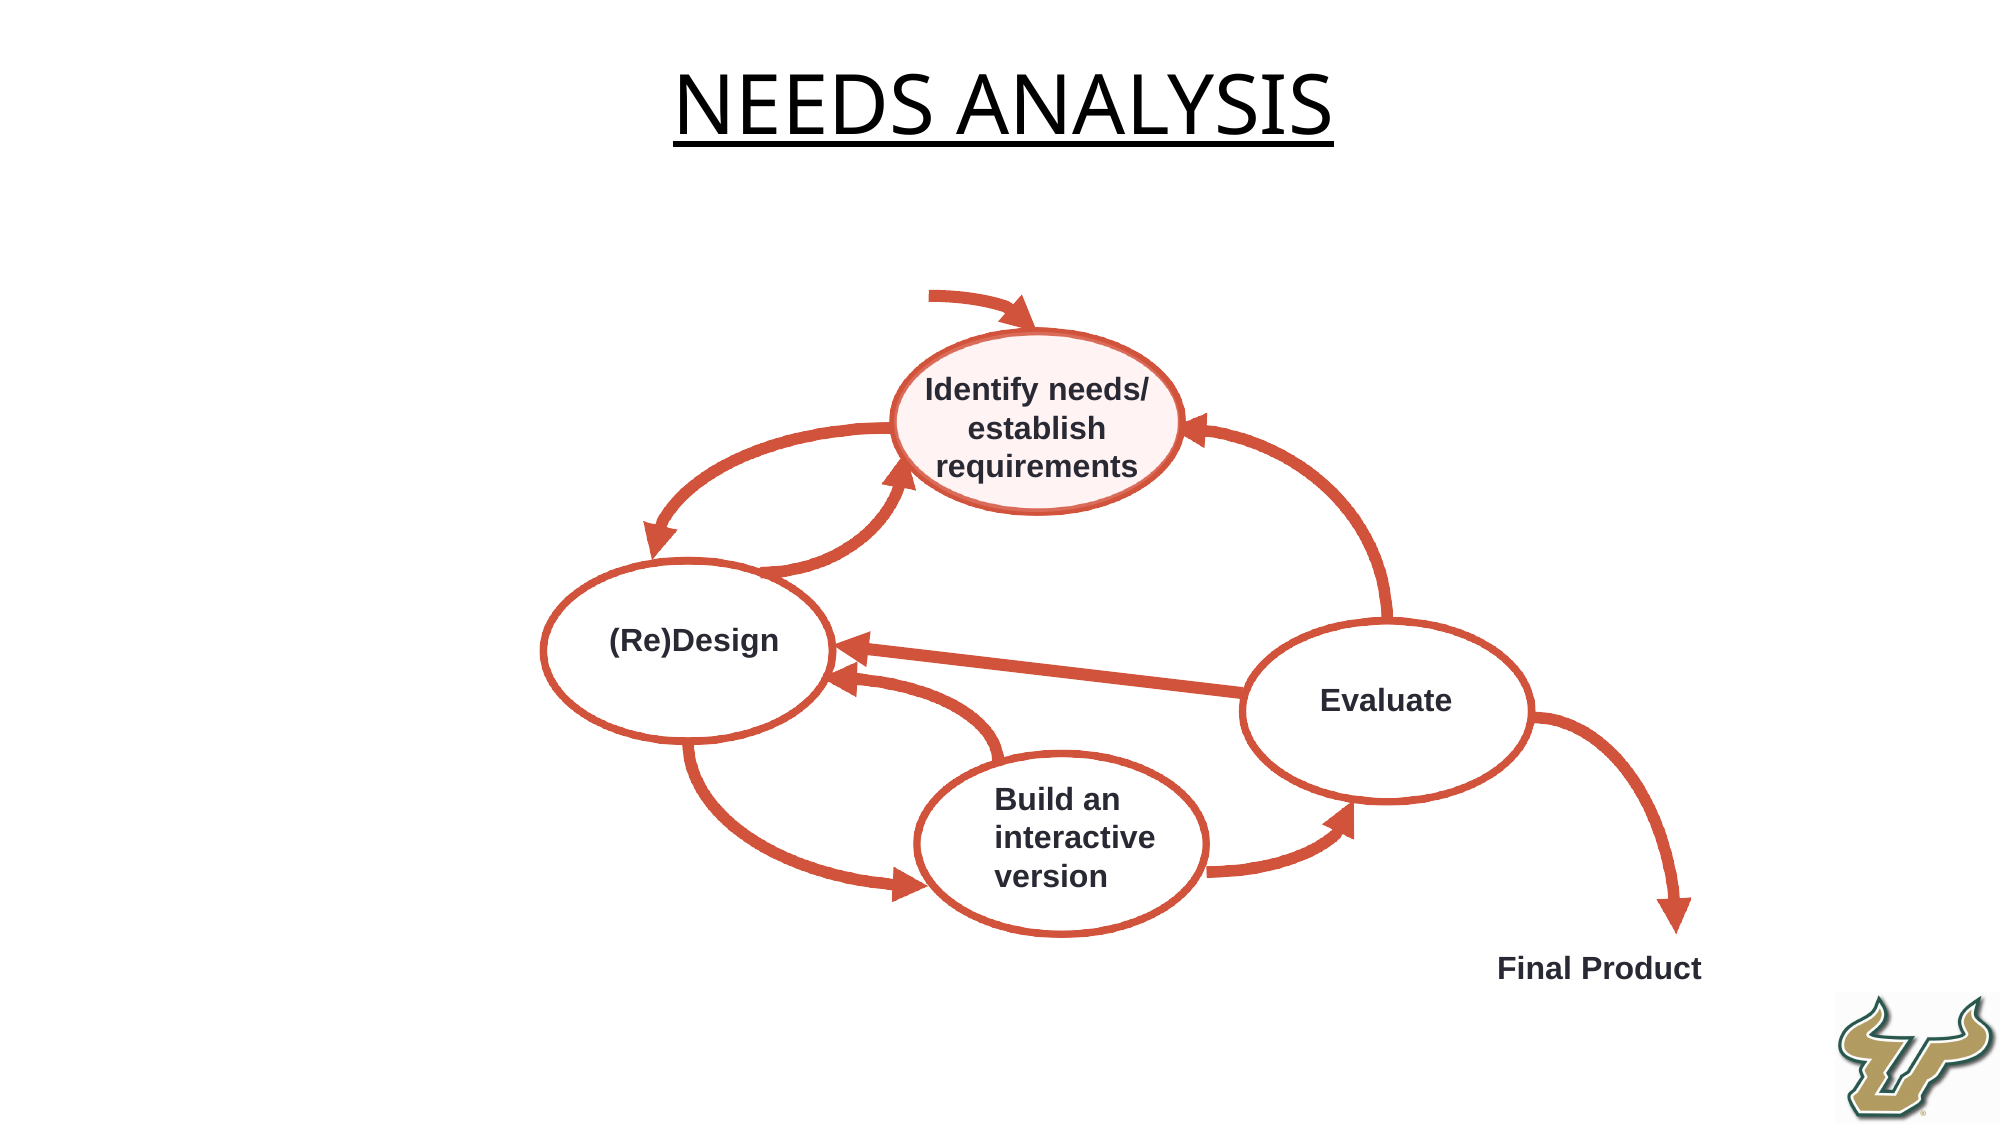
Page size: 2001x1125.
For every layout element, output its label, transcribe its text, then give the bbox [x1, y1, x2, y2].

text_box [933, 485, 1141, 513]
text_box [923, 330, 1181, 478]
text_box [893, 367, 922, 477]
text_box [539, 327, 1692, 677]
picture [1835, 992, 2000, 1124]
text_box [928, 289, 1037, 331]
text_box [832, 631, 1158, 677]
text_box Identify needs/ establish requirements [922, 366, 1151, 485]
list NEEDS ANALYSIS [261, 43, 1739, 172]
text_box Evaluate Build an interactive version Final Product [304, 677, 1703, 987]
text_box (Re)Design [607, 617, 781, 659]
